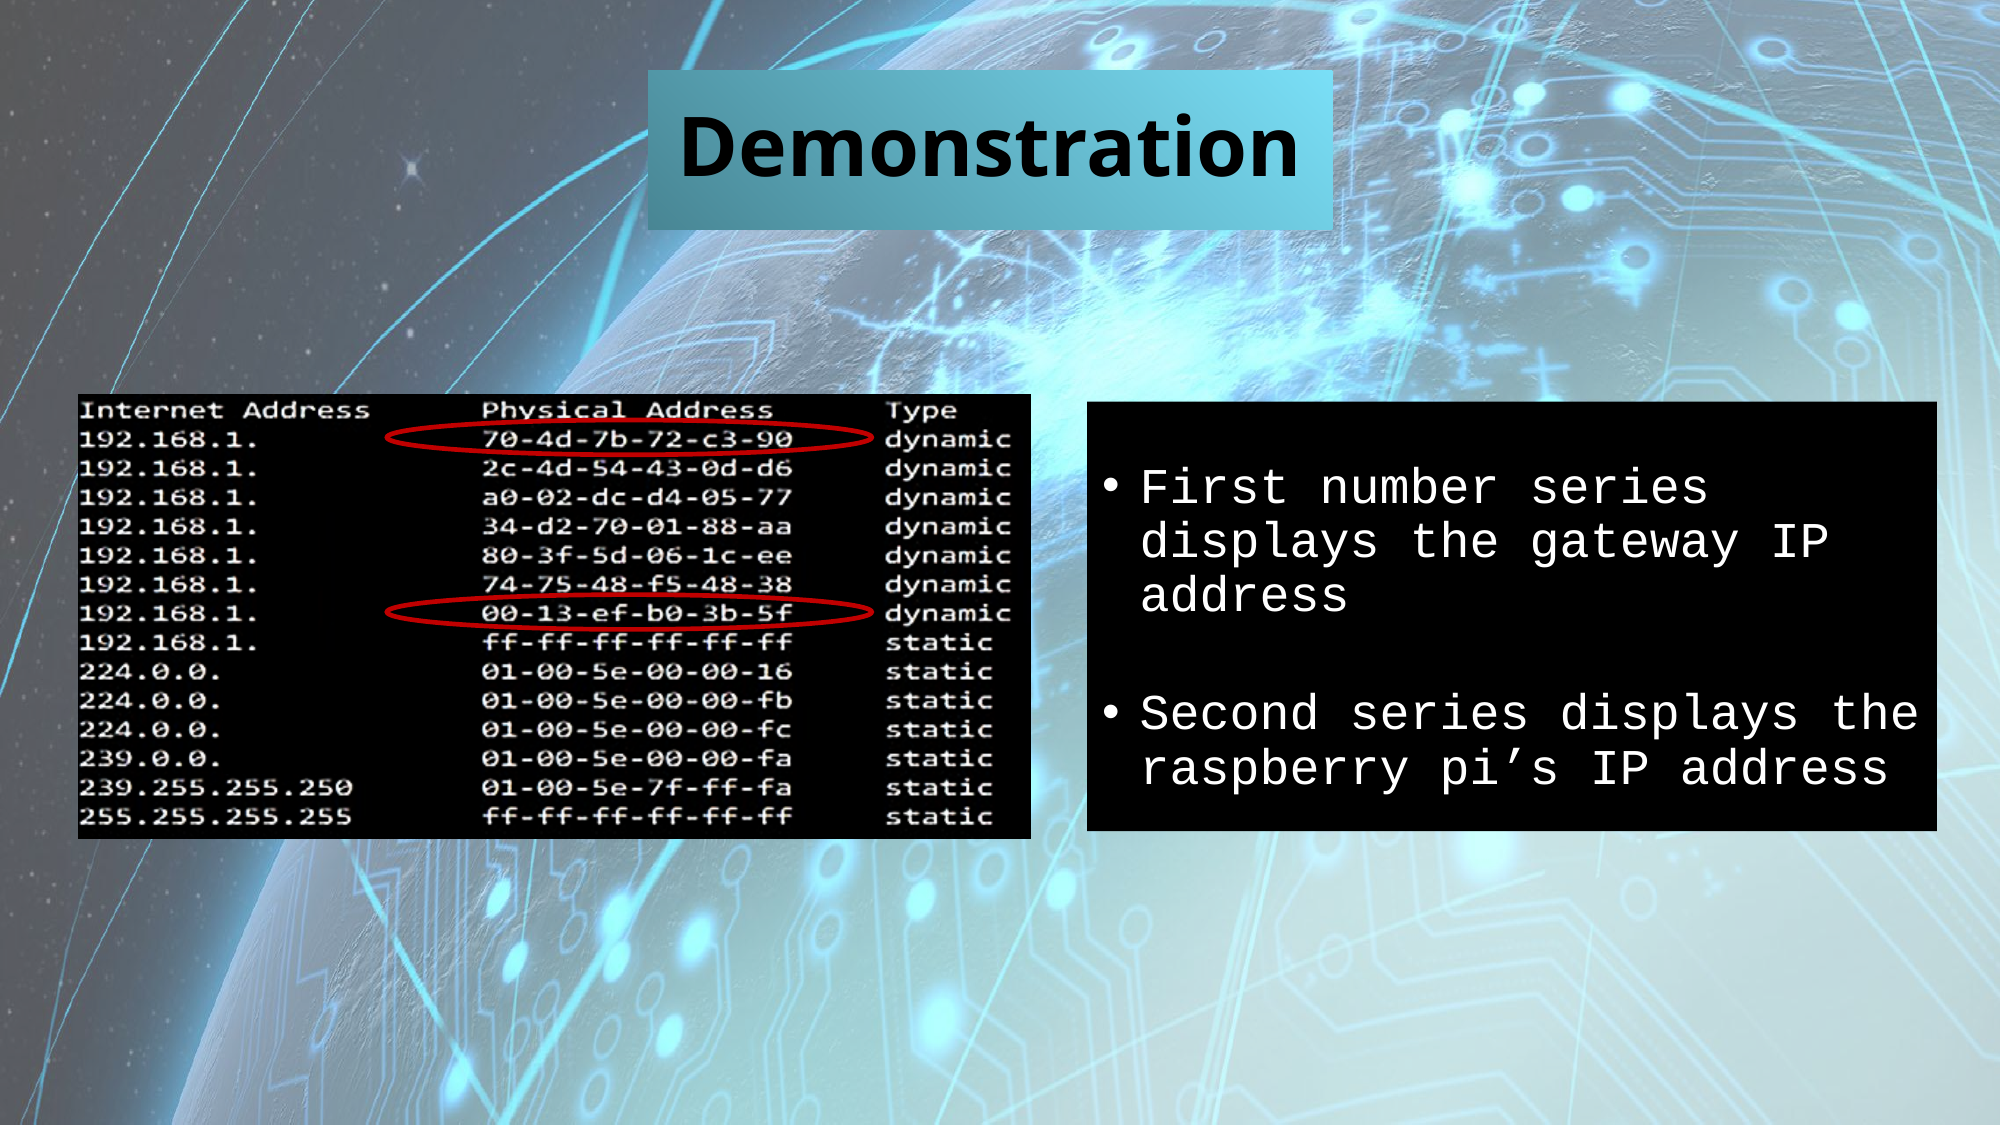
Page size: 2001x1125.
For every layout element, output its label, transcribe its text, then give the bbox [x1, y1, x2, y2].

list First number series displays the gateway IP address Second series displays the raspberry pi’s IP address [1087, 401, 1937, 832]
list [78, 393, 1031, 839]
title Demonstration [648, 70, 1333, 230]
